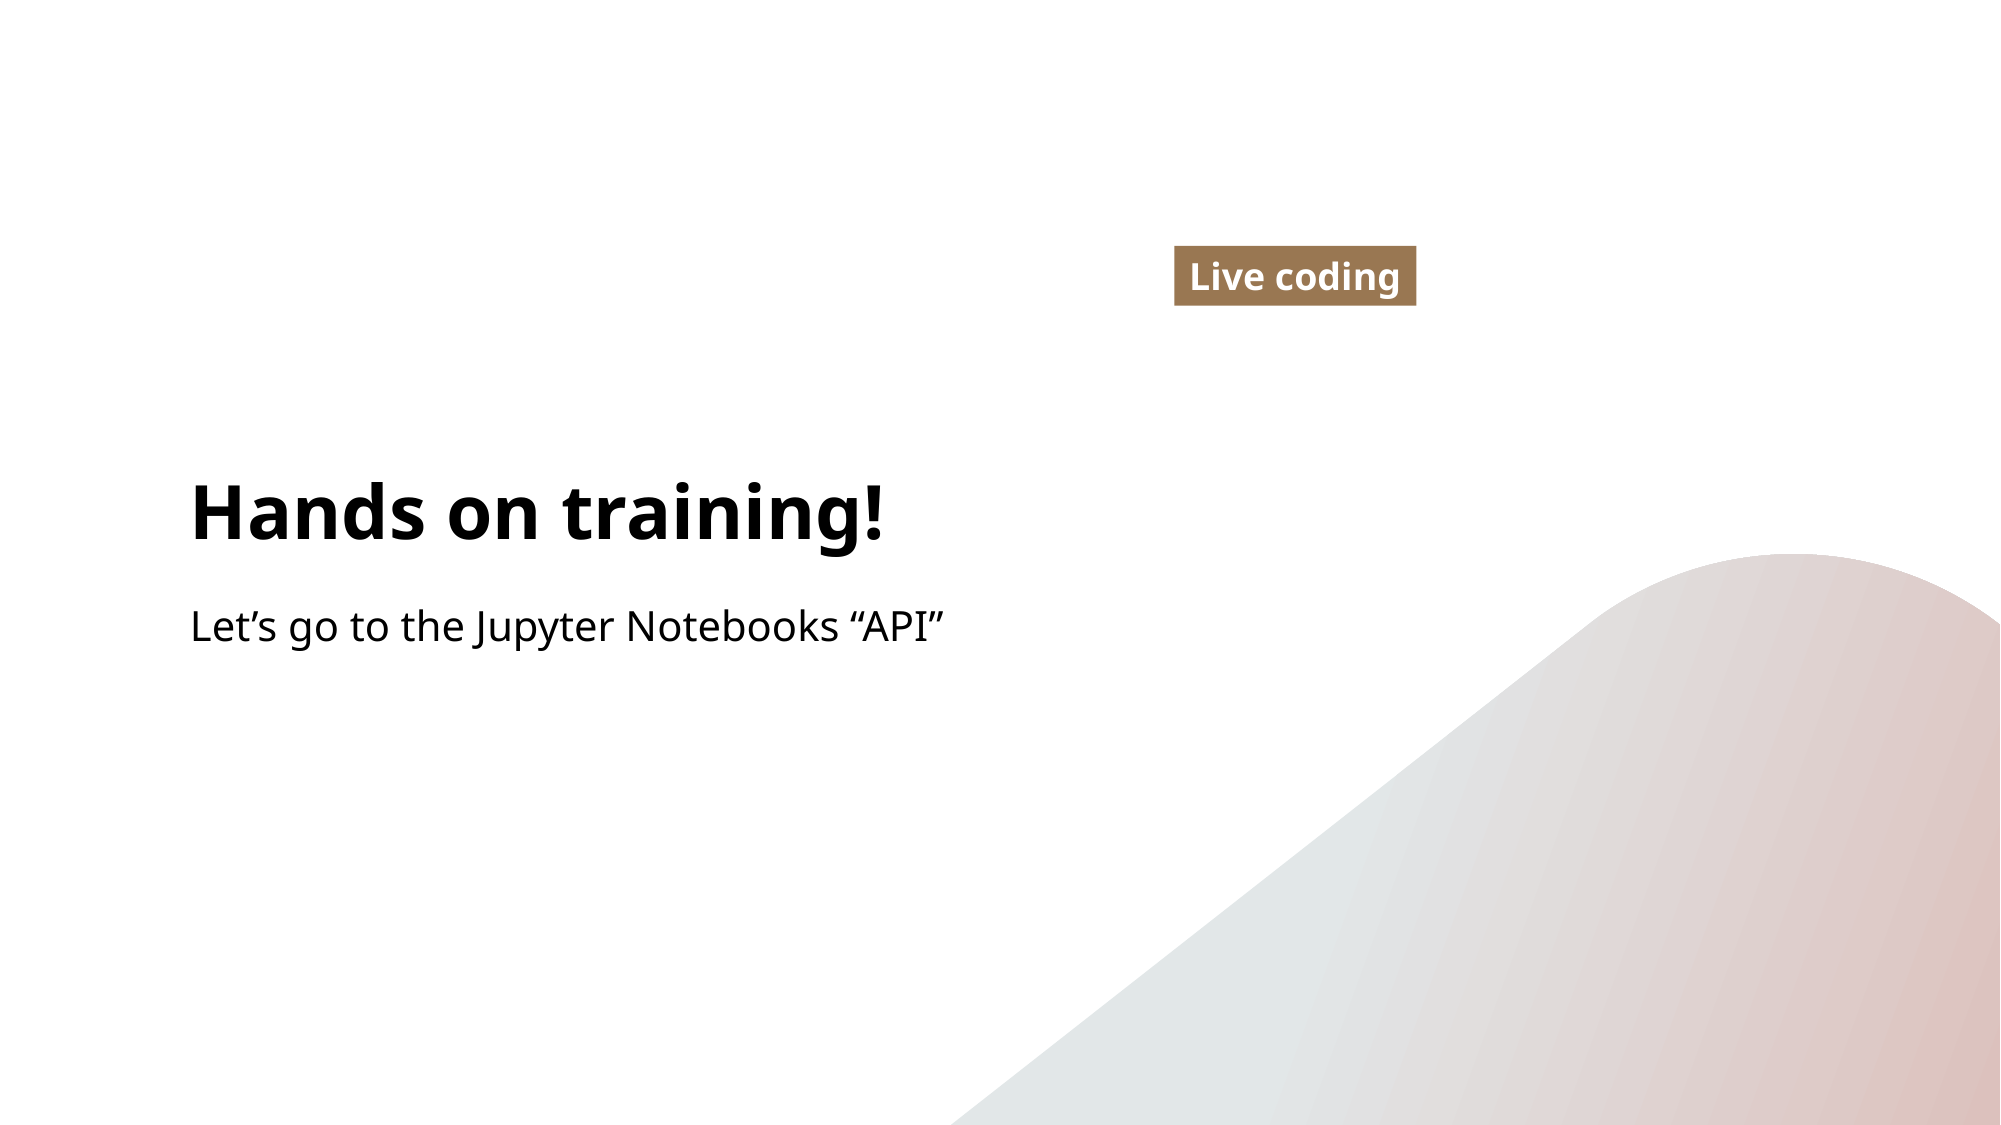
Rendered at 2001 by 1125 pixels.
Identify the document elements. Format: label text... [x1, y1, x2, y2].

text_box Live coding [1174, 245, 1417, 306]
title Hands on training! [174, 184, 1194, 563]
subtitle Let’s go to the Jupyter Notebooks “API” [174, 582, 1000, 904]
